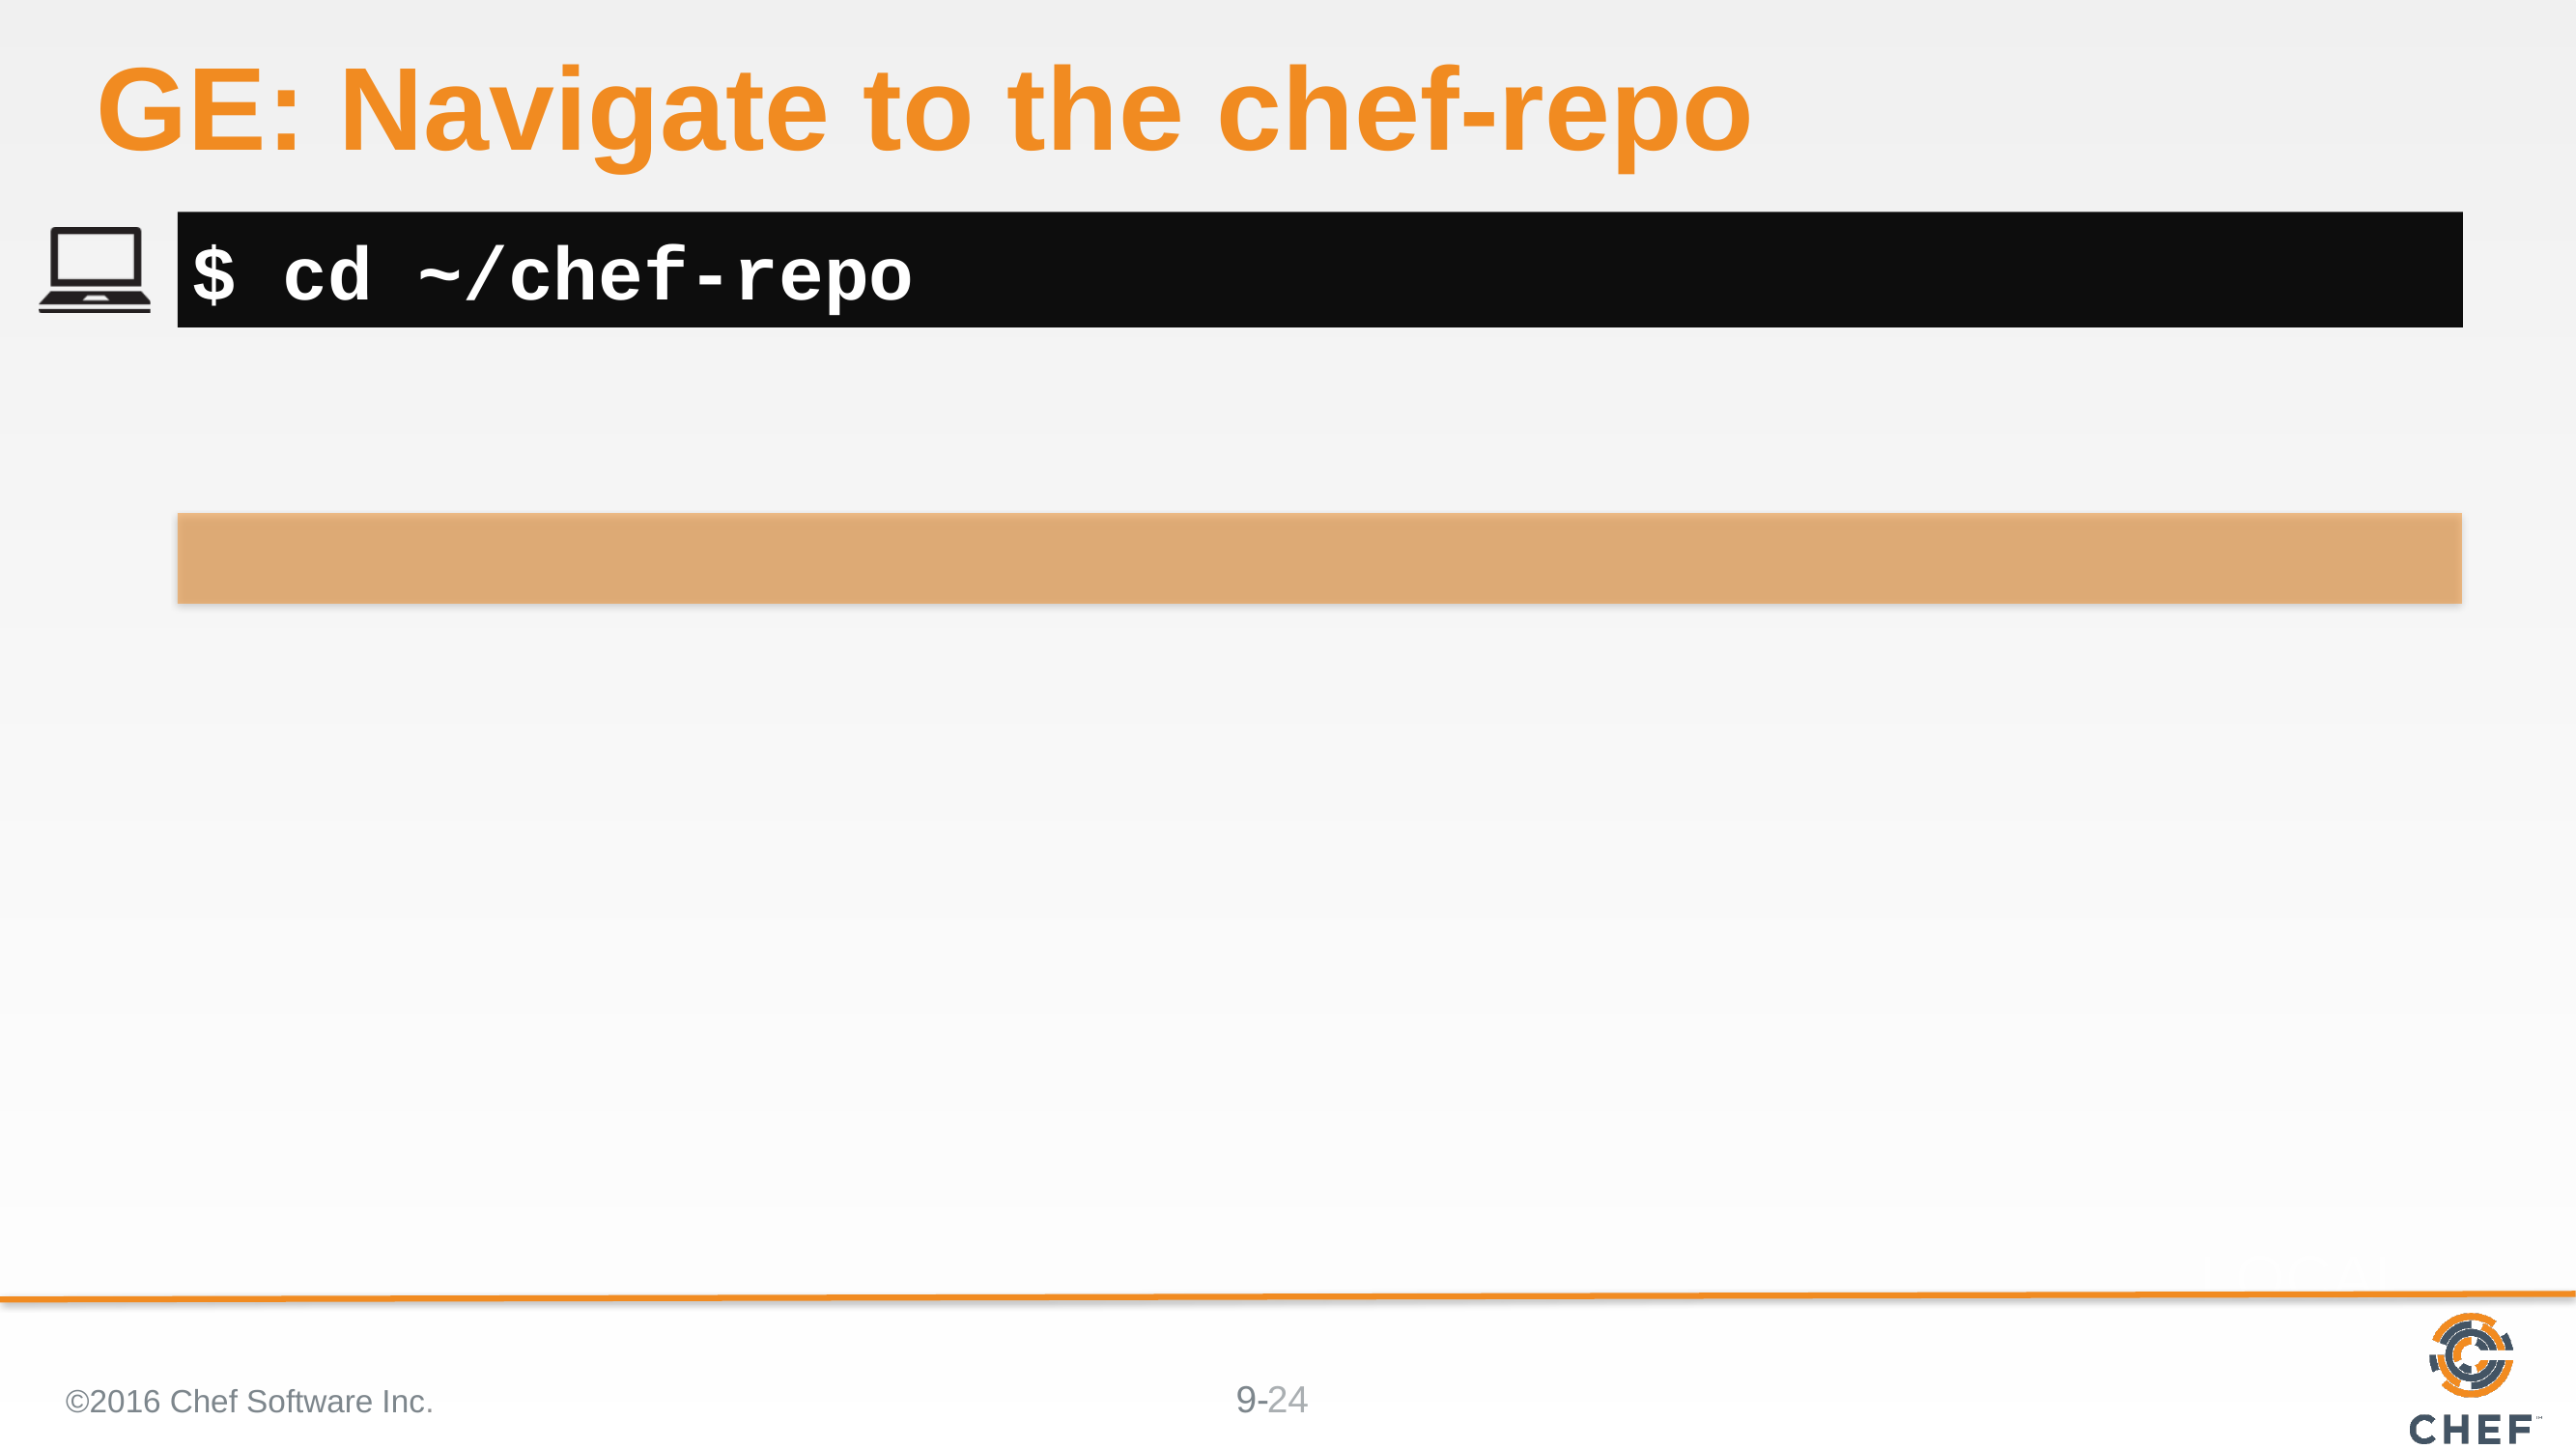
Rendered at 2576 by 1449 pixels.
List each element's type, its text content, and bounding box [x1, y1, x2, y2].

title GE: Navigate to the chef-repo [96, 48, 2463, 180]
list $ cd ~/chef-repo [177, 212, 2463, 327]
slide_number 24 [998, 1359, 1578, 1437]
footer ©2016 Chef Software Inc. [51, 1359, 952, 1440]
picture [2399, 1297, 2550, 1449]
